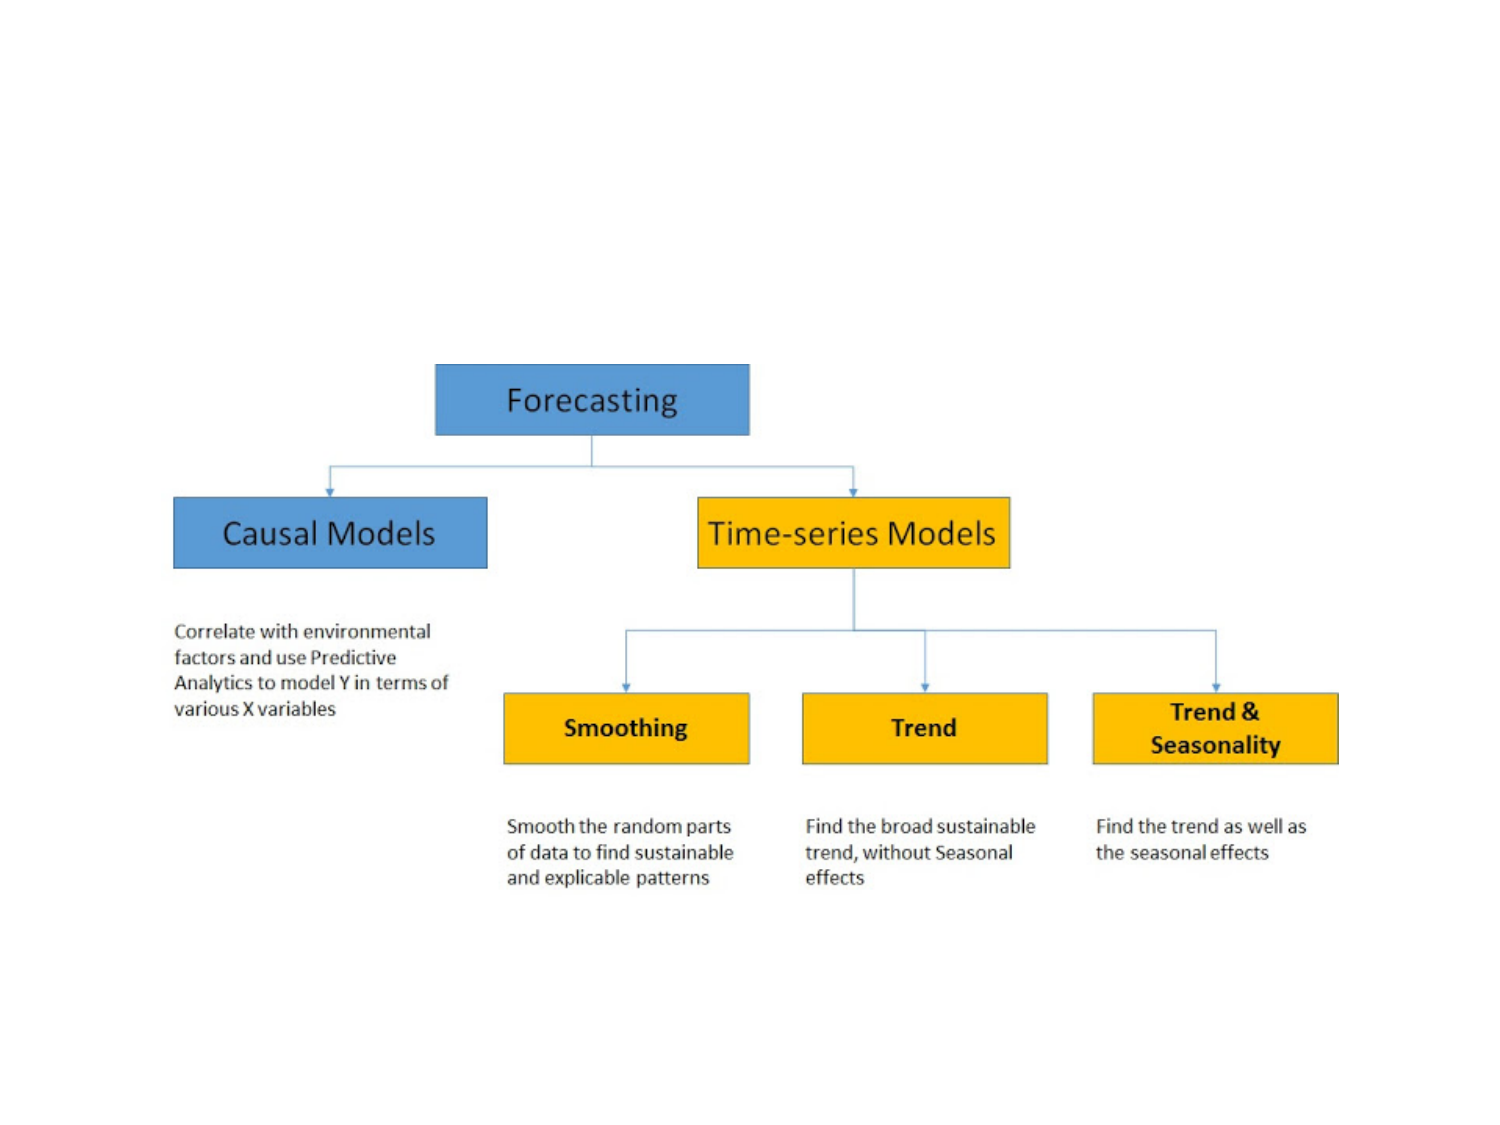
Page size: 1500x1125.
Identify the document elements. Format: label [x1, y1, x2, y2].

list [161, 363, 1339, 904]
